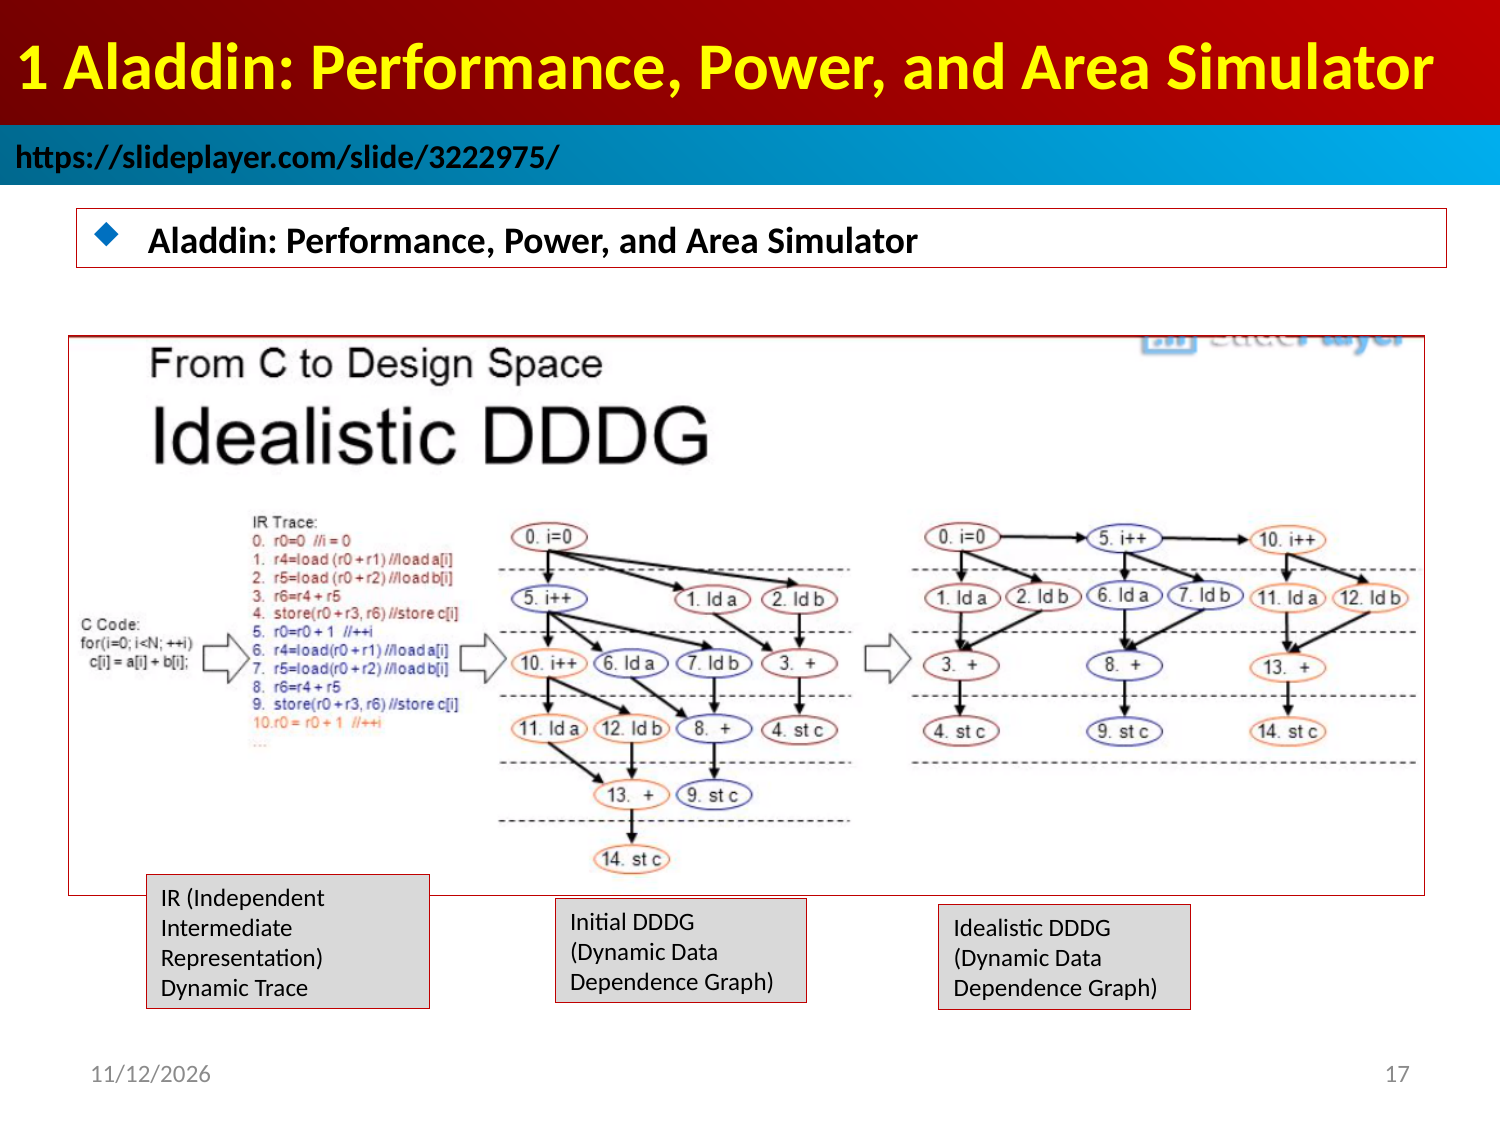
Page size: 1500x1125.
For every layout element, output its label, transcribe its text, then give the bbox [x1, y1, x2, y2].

text_box https://slideplayer.com/slide/3222975/ [0, 125, 1500, 185]
subtitle Aladdin: Performance, Power, and Area Simulator [76, 208, 1447, 268]
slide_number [75, 1042, 425, 1103]
title 1 Aladdin: Performance, Power, and Area Simulator [0, 0, 1500, 125]
text_box Idealistic DDDG (Dynamic Data Dependence Graph) [938, 904, 1191, 1010]
slide_number 17 [1074, 1042, 1425, 1103]
text_box IR (Independent Intermediate Representation) Dynamic Trace [146, 904, 430, 1009]
picture [68, 334, 1426, 897]
text_box Initial DDDG (Dynamic Data Dependence Graph) [555, 904, 807, 1003]
